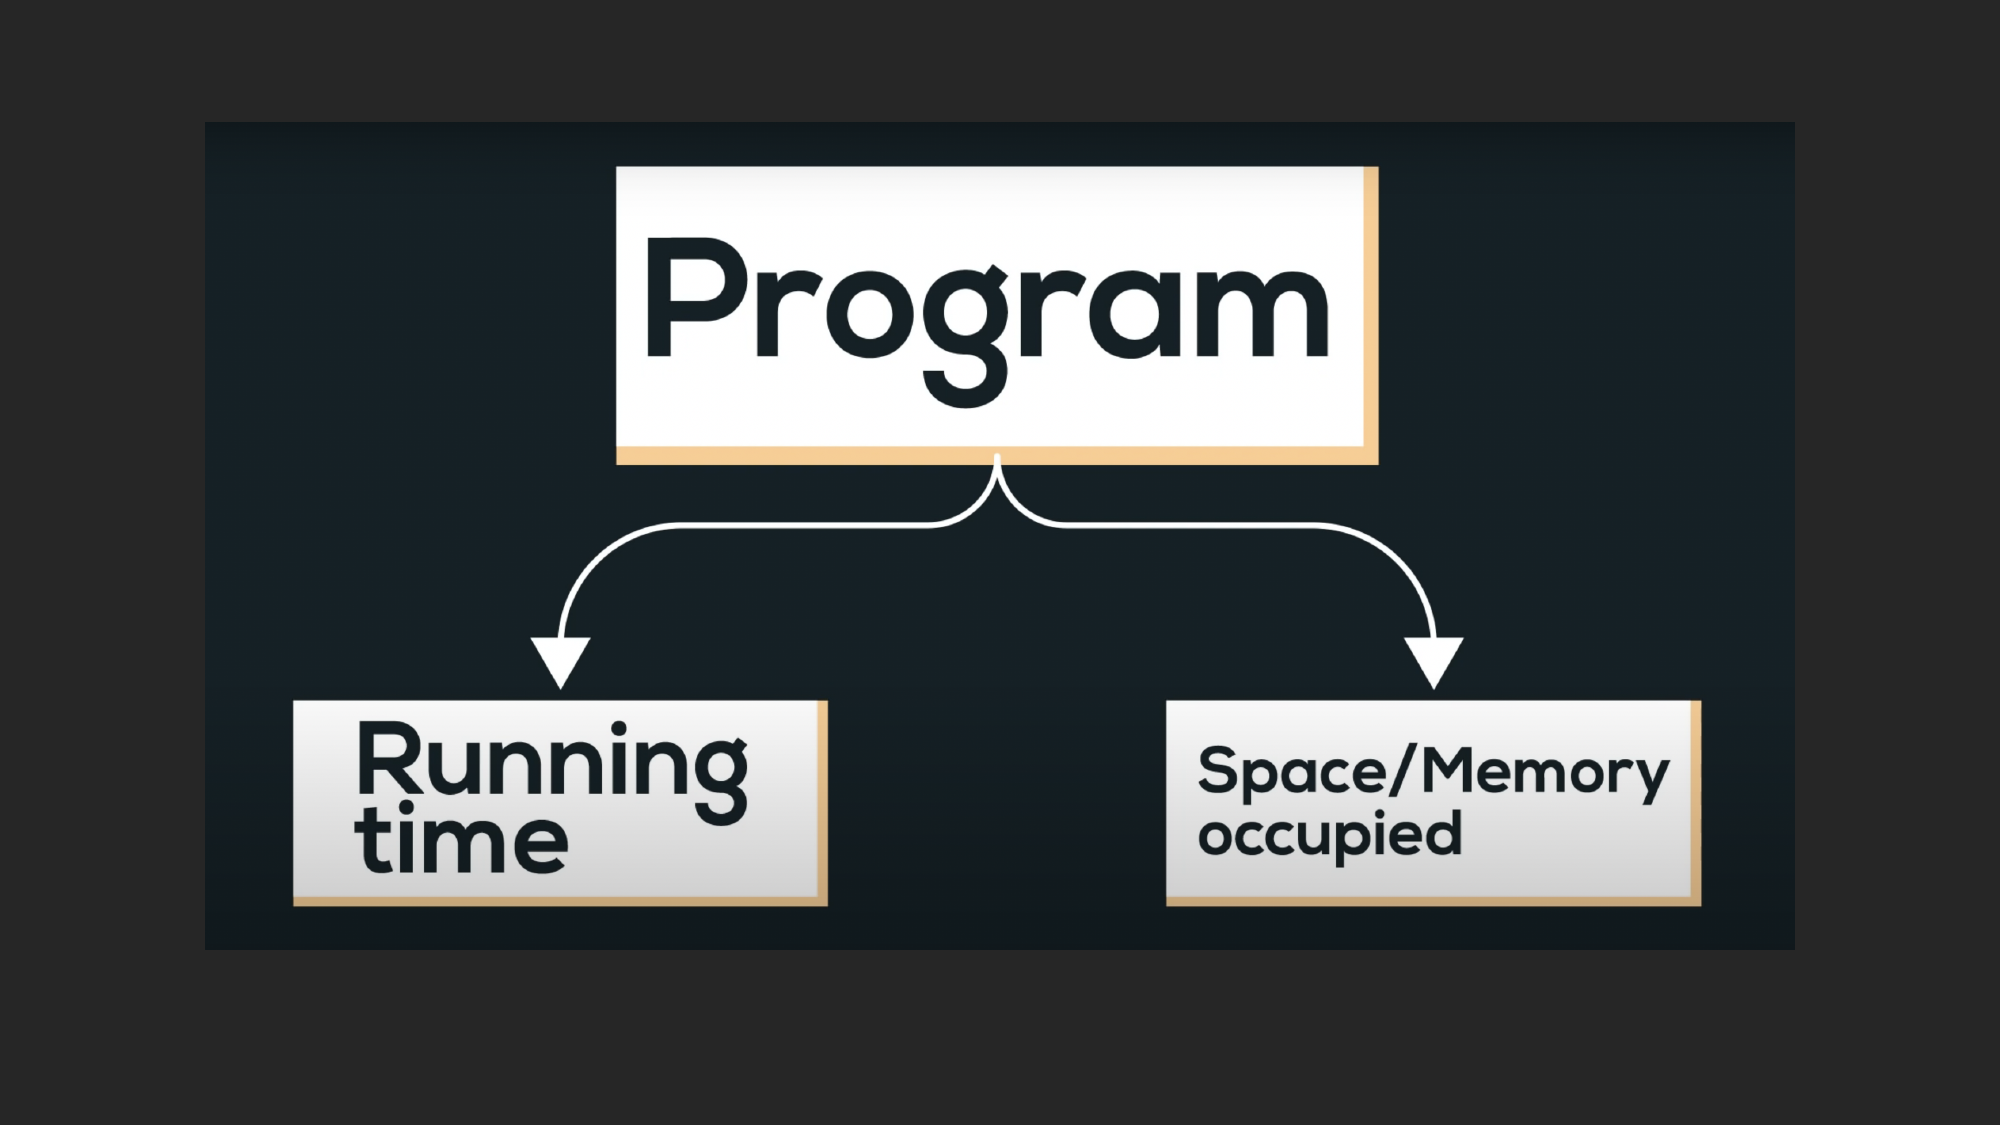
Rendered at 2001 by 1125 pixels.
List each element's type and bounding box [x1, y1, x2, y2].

picture [205, 122, 1795, 950]
